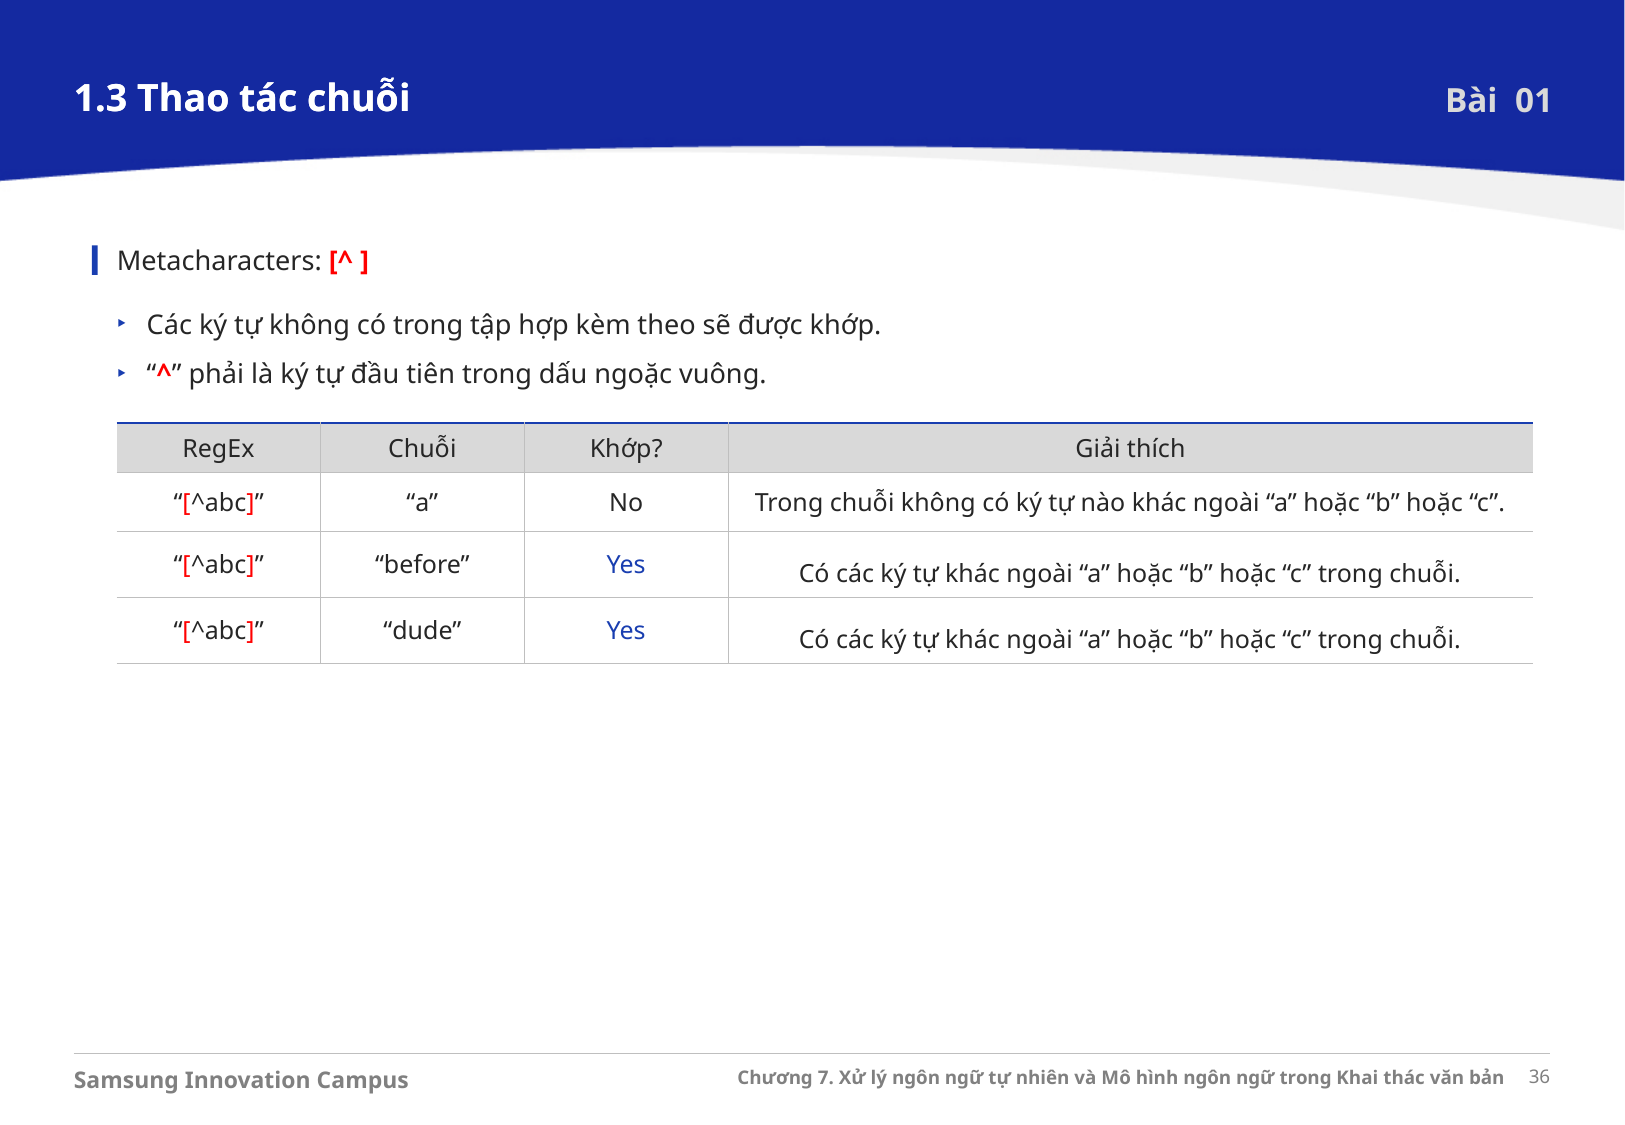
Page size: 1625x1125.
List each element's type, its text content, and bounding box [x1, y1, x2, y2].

table_cell “[^abc]” [117, 473, 320, 531]
table_cell “a” [321, 473, 524, 531]
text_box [91, 243, 1533, 277]
table_header Khớp? [525, 424, 728, 472]
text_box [73, 73, 1554, 120]
table_cell “dude” [321, 598, 524, 663]
table_cell “[^abc]” [117, 598, 320, 663]
table_header Giải thích [729, 424, 1533, 472]
text_box 1.3 Thao tác chuỗi [73, 120, 1515, 209]
text_box Các ký tự không có trong tập hợp kèm theo sẽ được khớp. “^” phải là ký tự đầu tiên trong dấu ngoặc vuông. [116, 294, 1534, 402]
table_cell Trong chuỗi không có ký tự nào khác ngoài “a” hoặc “b” hoặc “c”. [729, 473, 1533, 531]
table_cell “[^abc]” [117, 532, 320, 597]
table_cell “before” [321, 532, 524, 597]
table_cell Yes [525, 598, 728, 663]
table_cell Có các ký tự khác ngoài “a” hoặc “b” hoặc “c” trong chuỗi. [729, 598, 1533, 663]
table_cell No [525, 473, 728, 531]
table_header RegEx [117, 424, 320, 472]
table_header Chuỗi [321, 424, 524, 472]
table_cell Yes [525, 532, 728, 597]
table_cell Có các ký tự khác ngoài “a” hoặc “b” hoặc “c” trong chuỗi. [729, 532, 1533, 597]
picture [0, 0, 1625, 1125]
